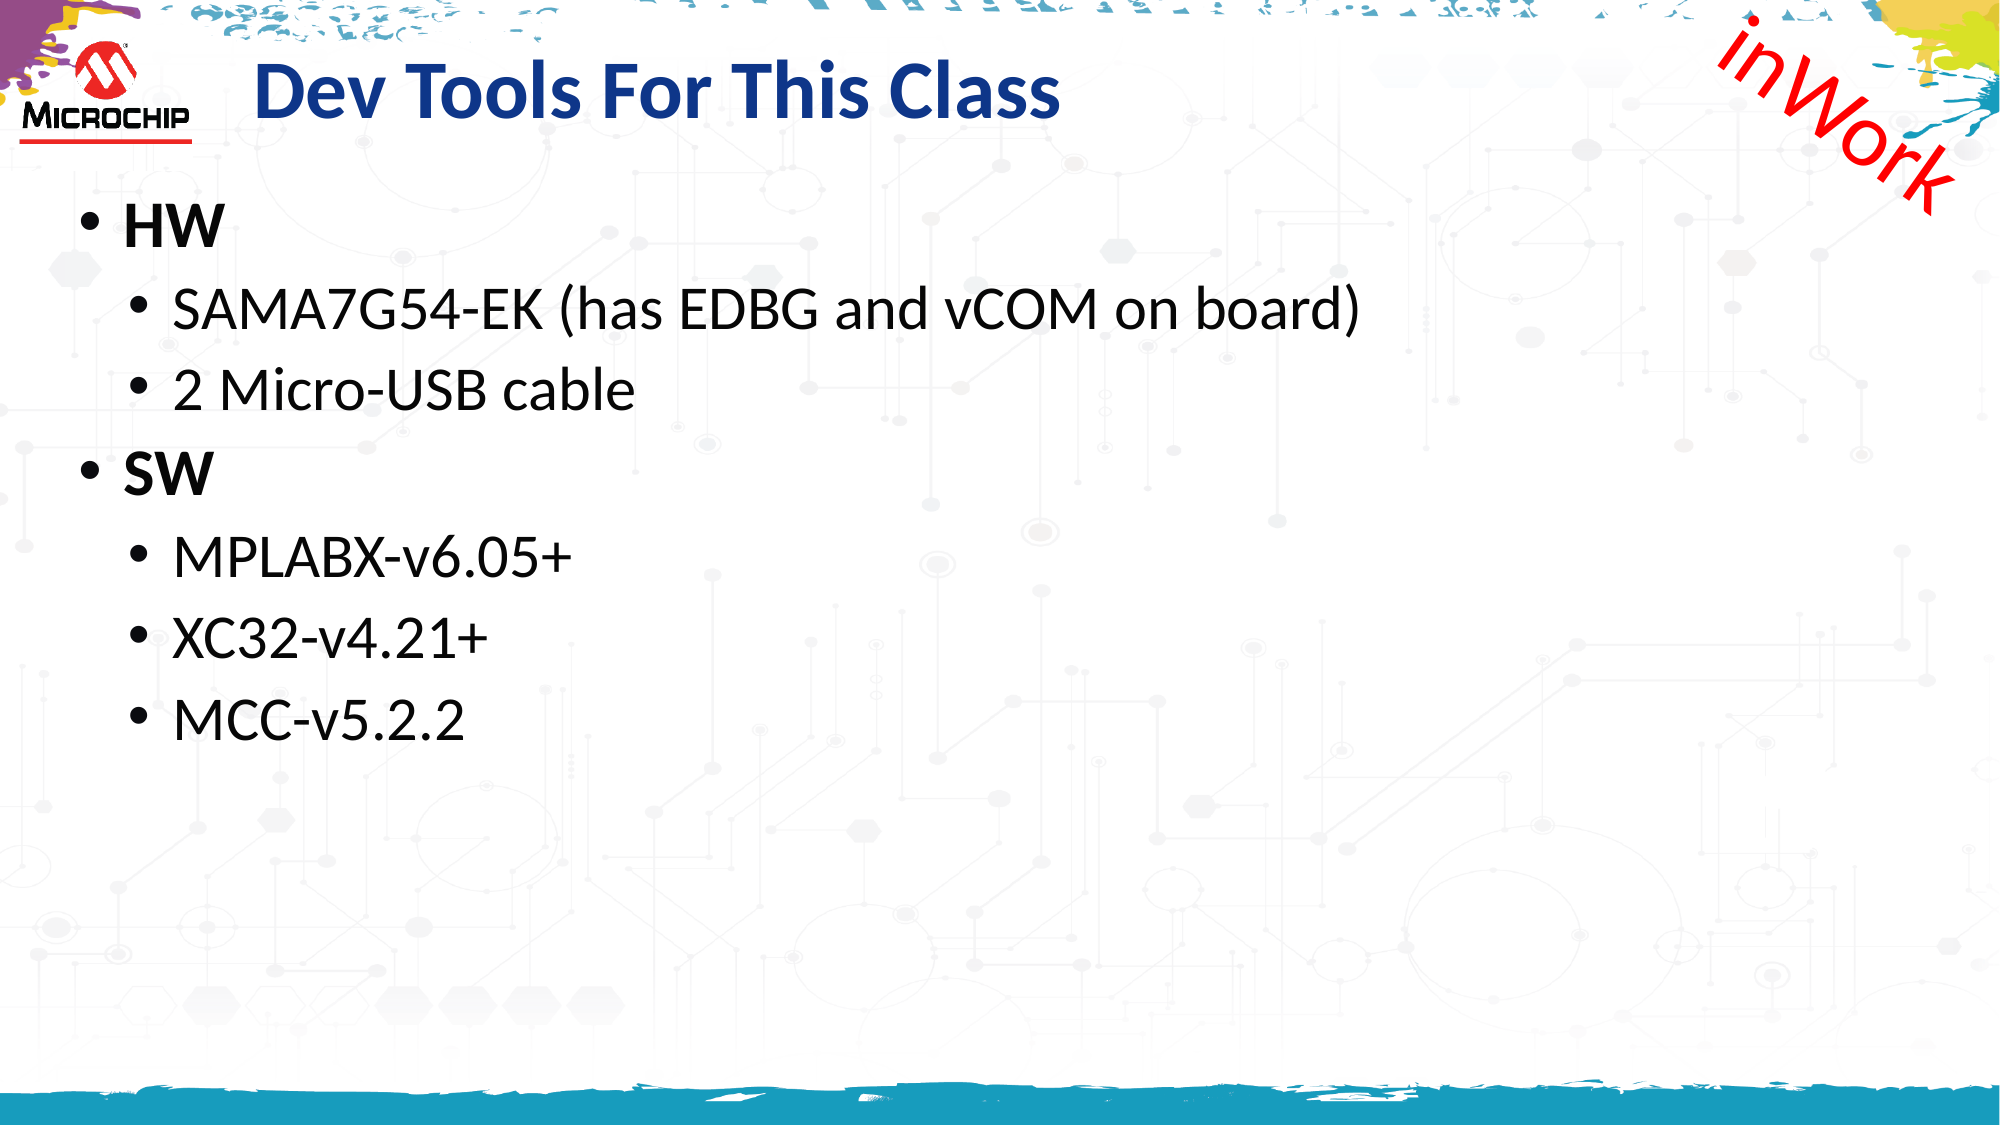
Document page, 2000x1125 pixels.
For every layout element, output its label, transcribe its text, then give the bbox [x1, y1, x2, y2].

picture [0, 0, 2000, 1125]
picture [1797, 0, 2000, 143]
list HW SAMA7G54-EK (has EDBG and vCOM on board) 2 Micro-USB cable SW MPLABX-v6.05+ XC32-v4.21+ MCC-v5.2.2 [58, 170, 1929, 1059]
title Dev Tools For This Class [233, 24, 1759, 128]
title Dev Tools For This Class [1832, 24, 1974, 125]
text_box inWork [1649, 0, 2000, 274]
